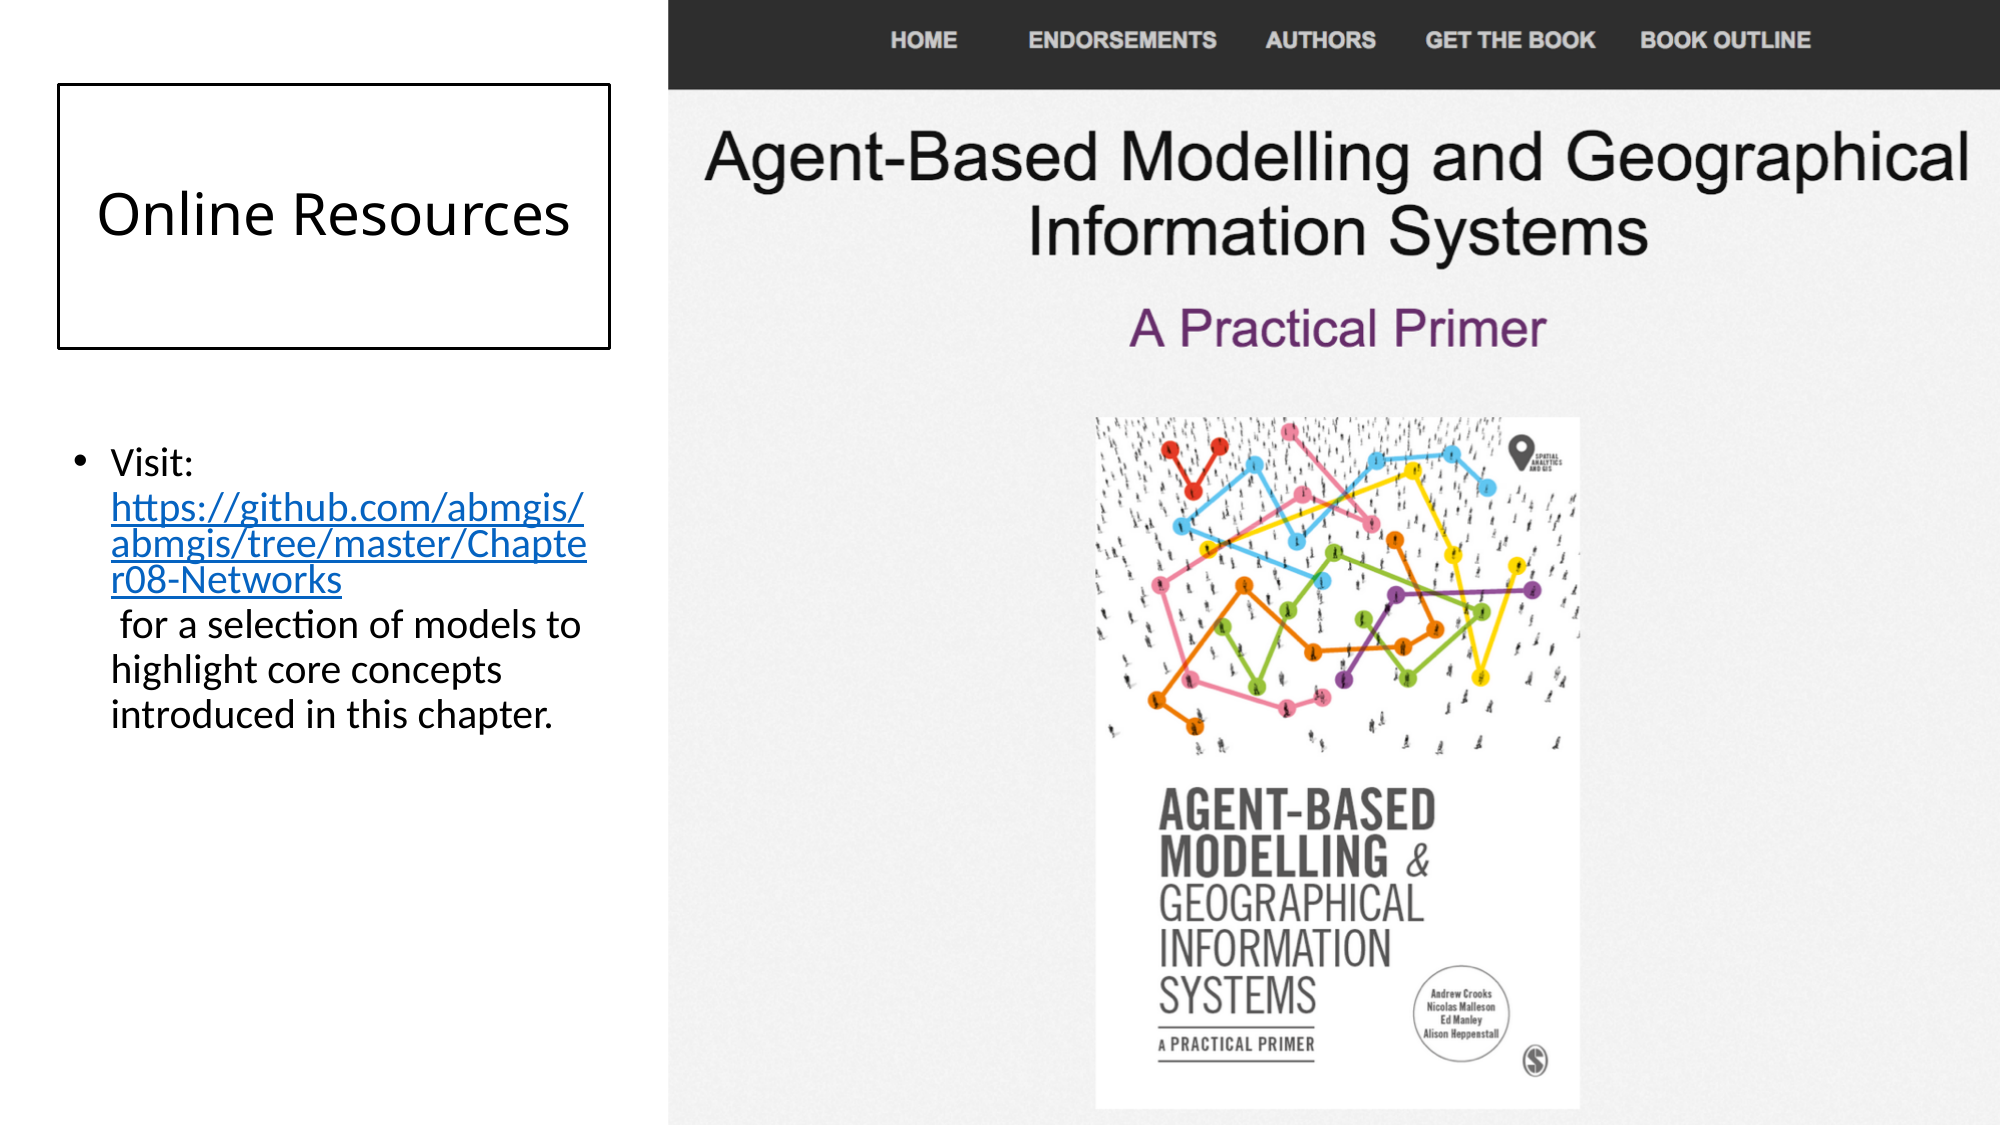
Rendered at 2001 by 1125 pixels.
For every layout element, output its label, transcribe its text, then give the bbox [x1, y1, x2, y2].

picture [668, 0, 2000, 1125]
title Online Resources [58, 84, 610, 349]
list Visit: https://github.com/abmgis/abmgis/tree/master/Chapter08-Networks for a selection of models to highlight core concepts introduced in this chapter. [58, 432, 610, 994]
